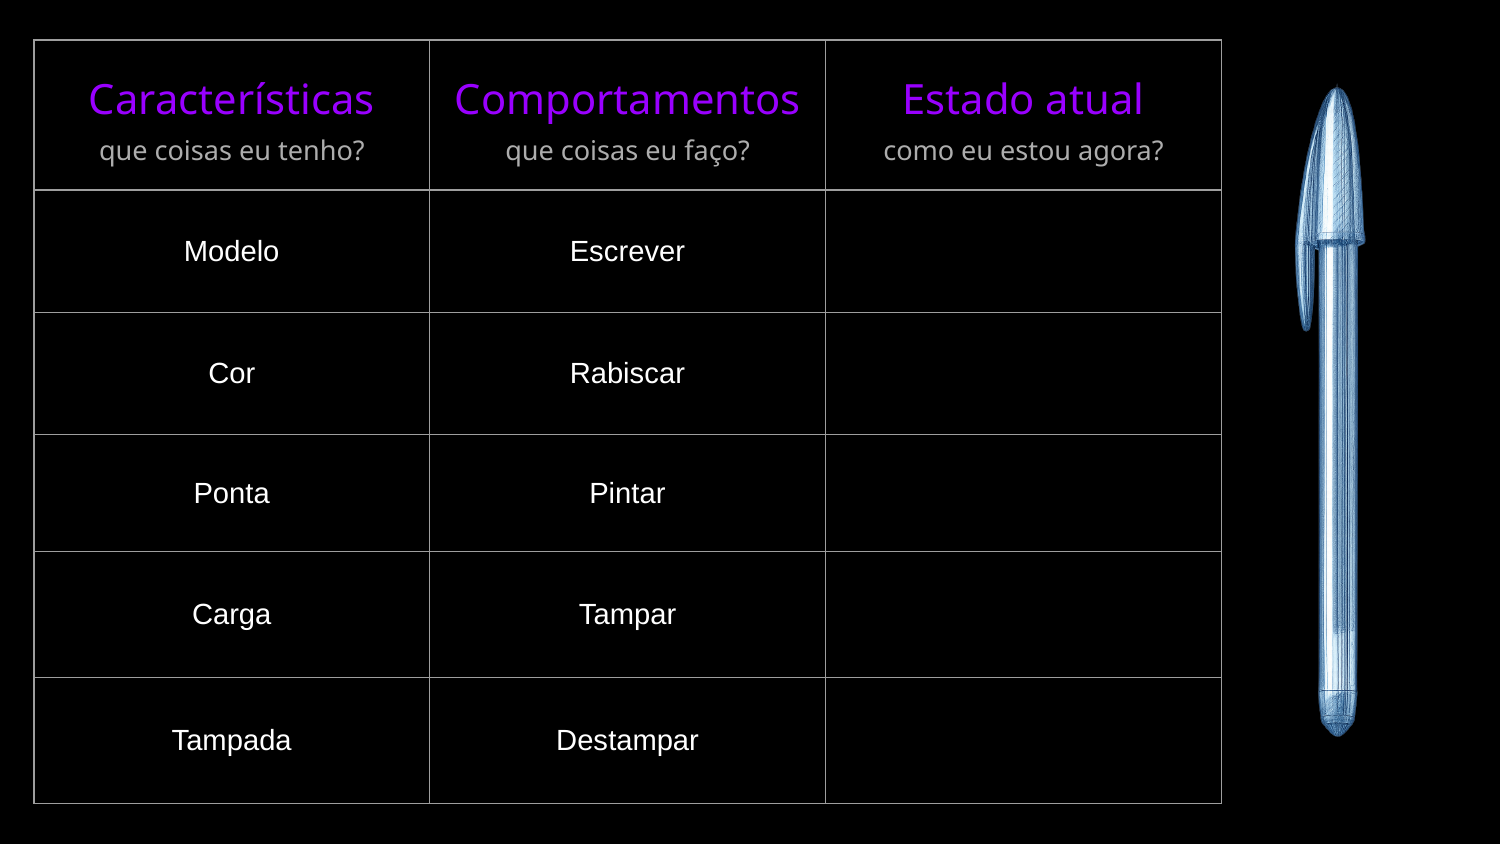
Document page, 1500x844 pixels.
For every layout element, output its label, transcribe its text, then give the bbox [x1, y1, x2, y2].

table_cell Carga [35, 552, 429, 677]
table_cell Pintar [430, 435, 825, 551]
table_cell Tampada [35, 678, 429, 803]
picture [1111, 74, 1500, 752]
table_cell Tampar [430, 552, 825, 677]
table_cell [826, 313, 1106, 434]
table_cell [826, 435, 1106, 551]
table_header Características que coisas eu tenho? [35, 41, 429, 189]
table_cell [826, 191, 1106, 312]
table_cell Rabiscar [430, 313, 825, 434]
table_cell [826, 678, 1221, 803]
table_header Estado atual como eu estou agora? [826, 41, 1221, 189]
table_header Comportamentos que coisas eu faço? [430, 41, 825, 189]
table_cell Modelo [35, 191, 429, 312]
table_cell Escrever [430, 191, 825, 312]
table_cell Destampar [430, 678, 825, 803]
table_cell [826, 552, 1106, 677]
table_cell Cor [35, 313, 429, 434]
table_cell Ponta [35, 435, 429, 551]
